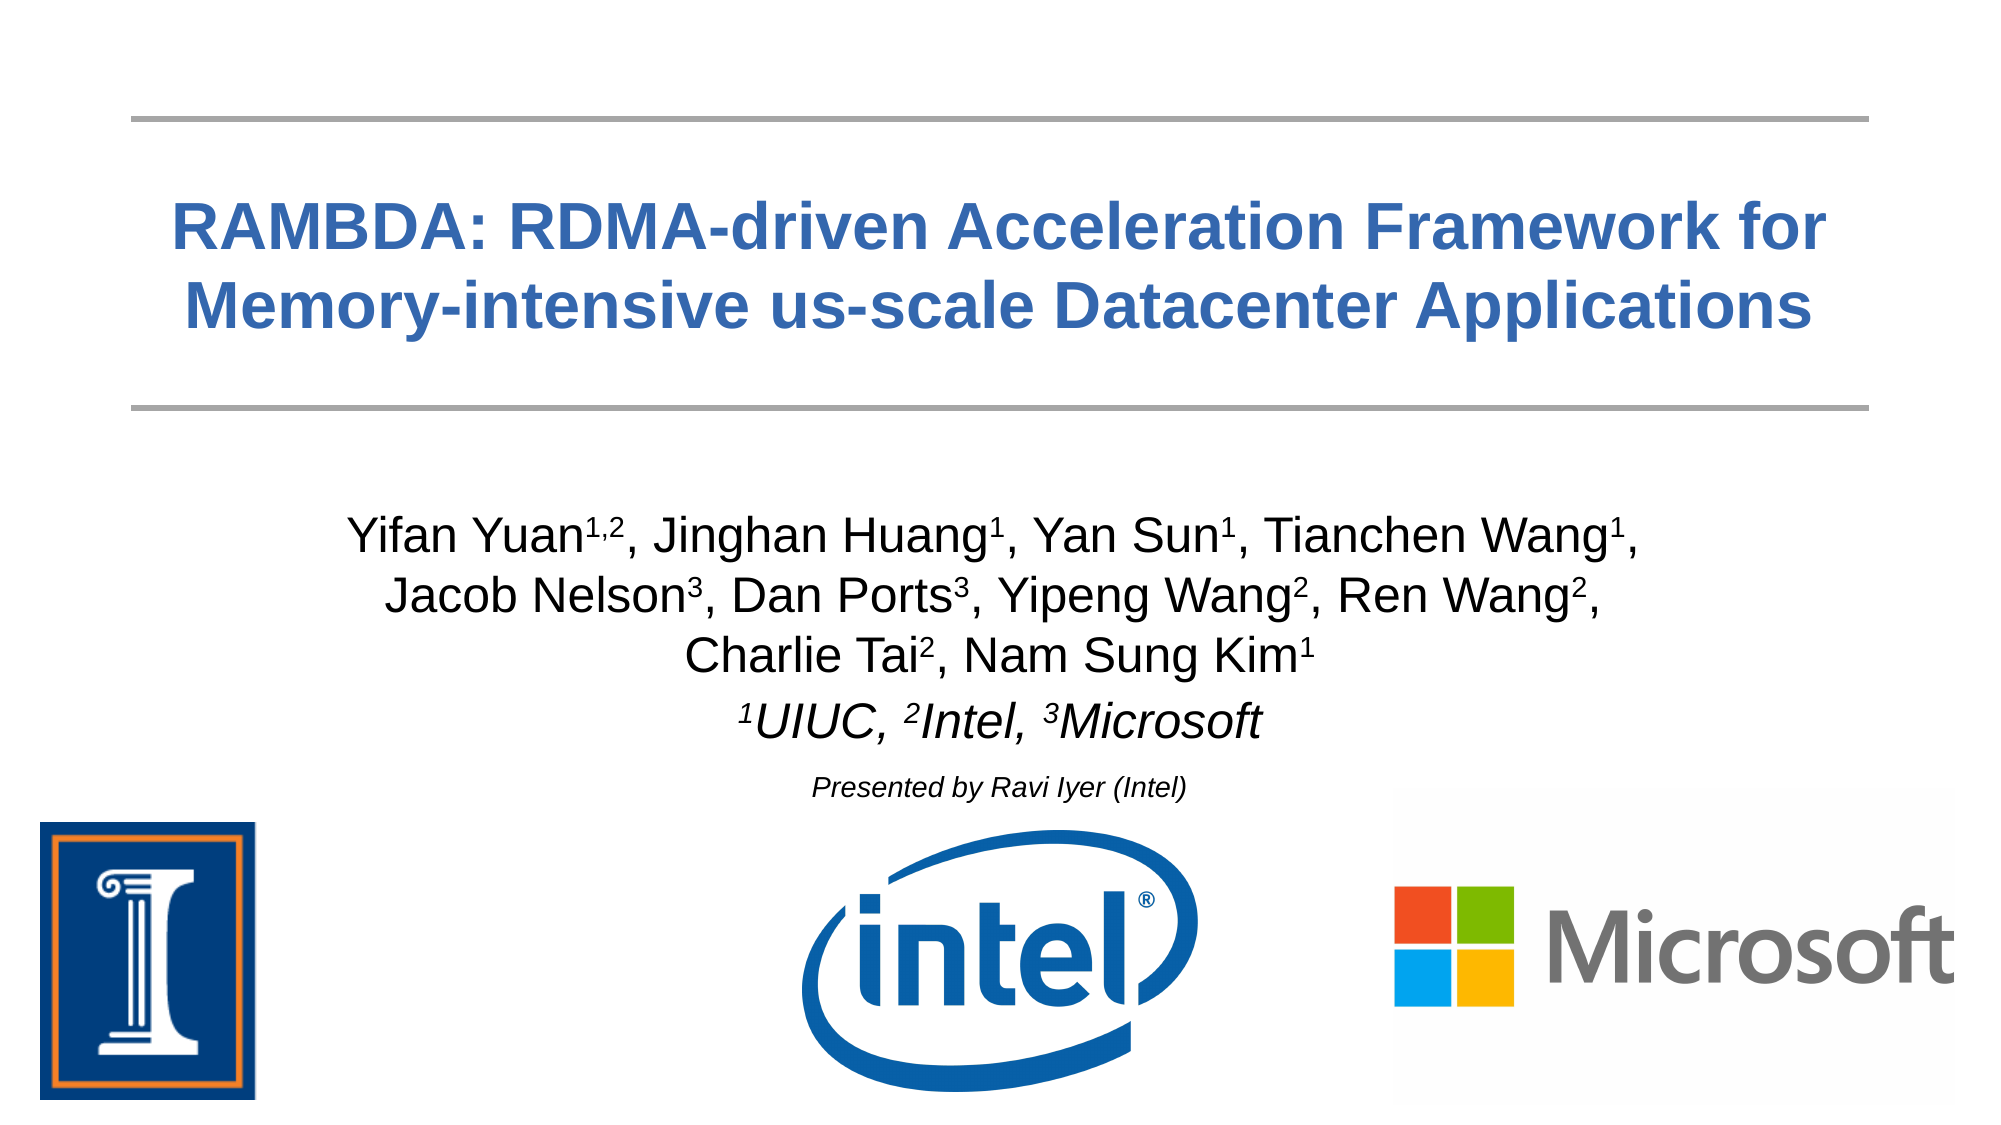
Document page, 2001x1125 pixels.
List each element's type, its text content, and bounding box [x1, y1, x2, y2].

text_box 1UIUC, 2Intel, 3Microsoft [484, 681, 1516, 755]
picture [40, 822, 258, 1100]
text_box Presented by Ravi Iyer (Intel) [484, 755, 1516, 831]
picture [1393, 788, 1955, 1105]
picture [968, 208, 980, 221]
text_box RAMBDA: RDMA-driven Acceleration Framework for Memory-intensive us-scale Datacenter Applications [97, 175, 1903, 350]
picture [801, 830, 1198, 1092]
text_box Yifan Yuan1,2, Jinghan Huang1, Yan Sun1, Tianchen Wang1, Jacob Nelson3, Dan Ports3, Yipeng Wang2, Ren Wang2, Charlie Tai2, Nam Sung Kim1 [167, 435, 1833, 800]
